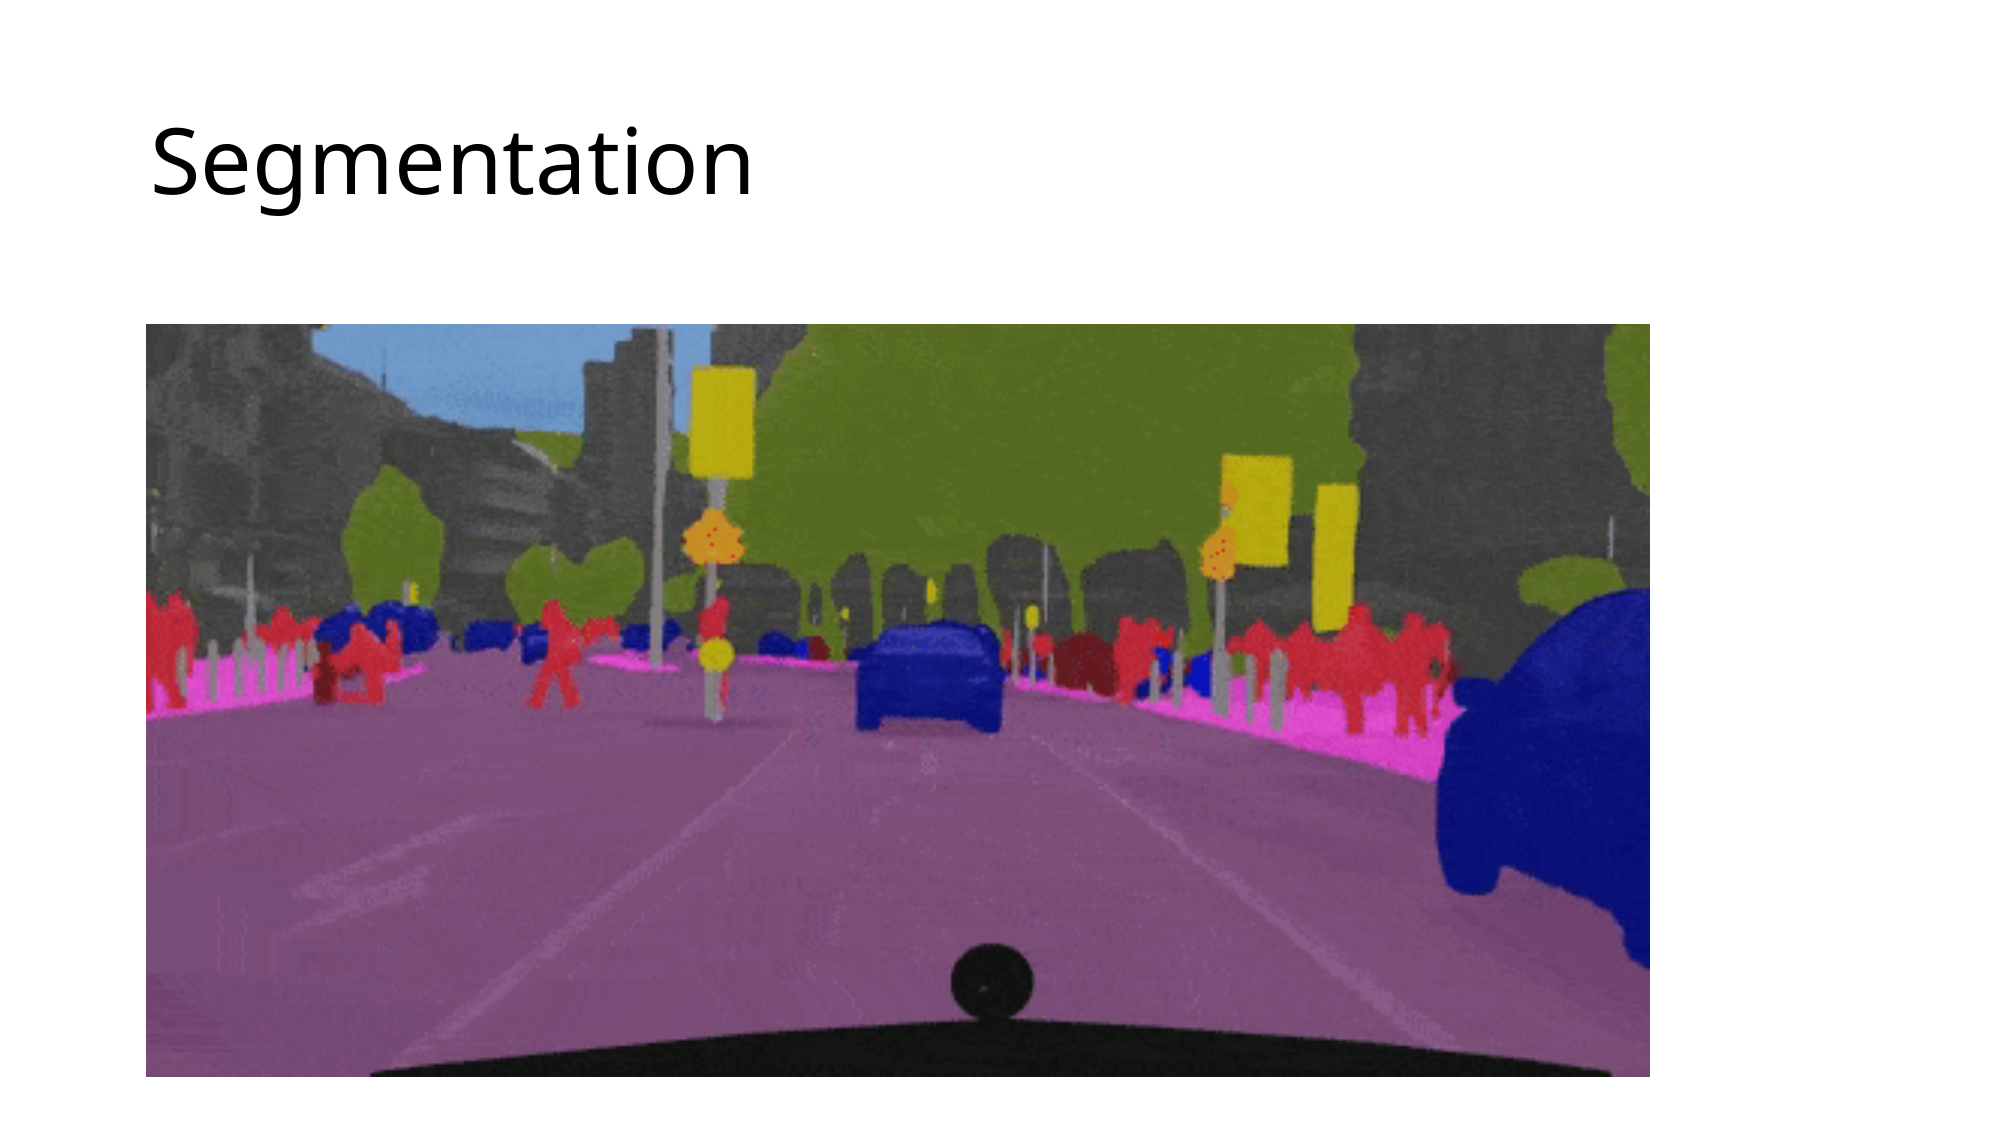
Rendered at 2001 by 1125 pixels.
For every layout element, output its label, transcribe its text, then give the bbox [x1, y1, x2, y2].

title Segmentation [150, 102, 1084, 217]
picture [146, 324, 1651, 1077]
